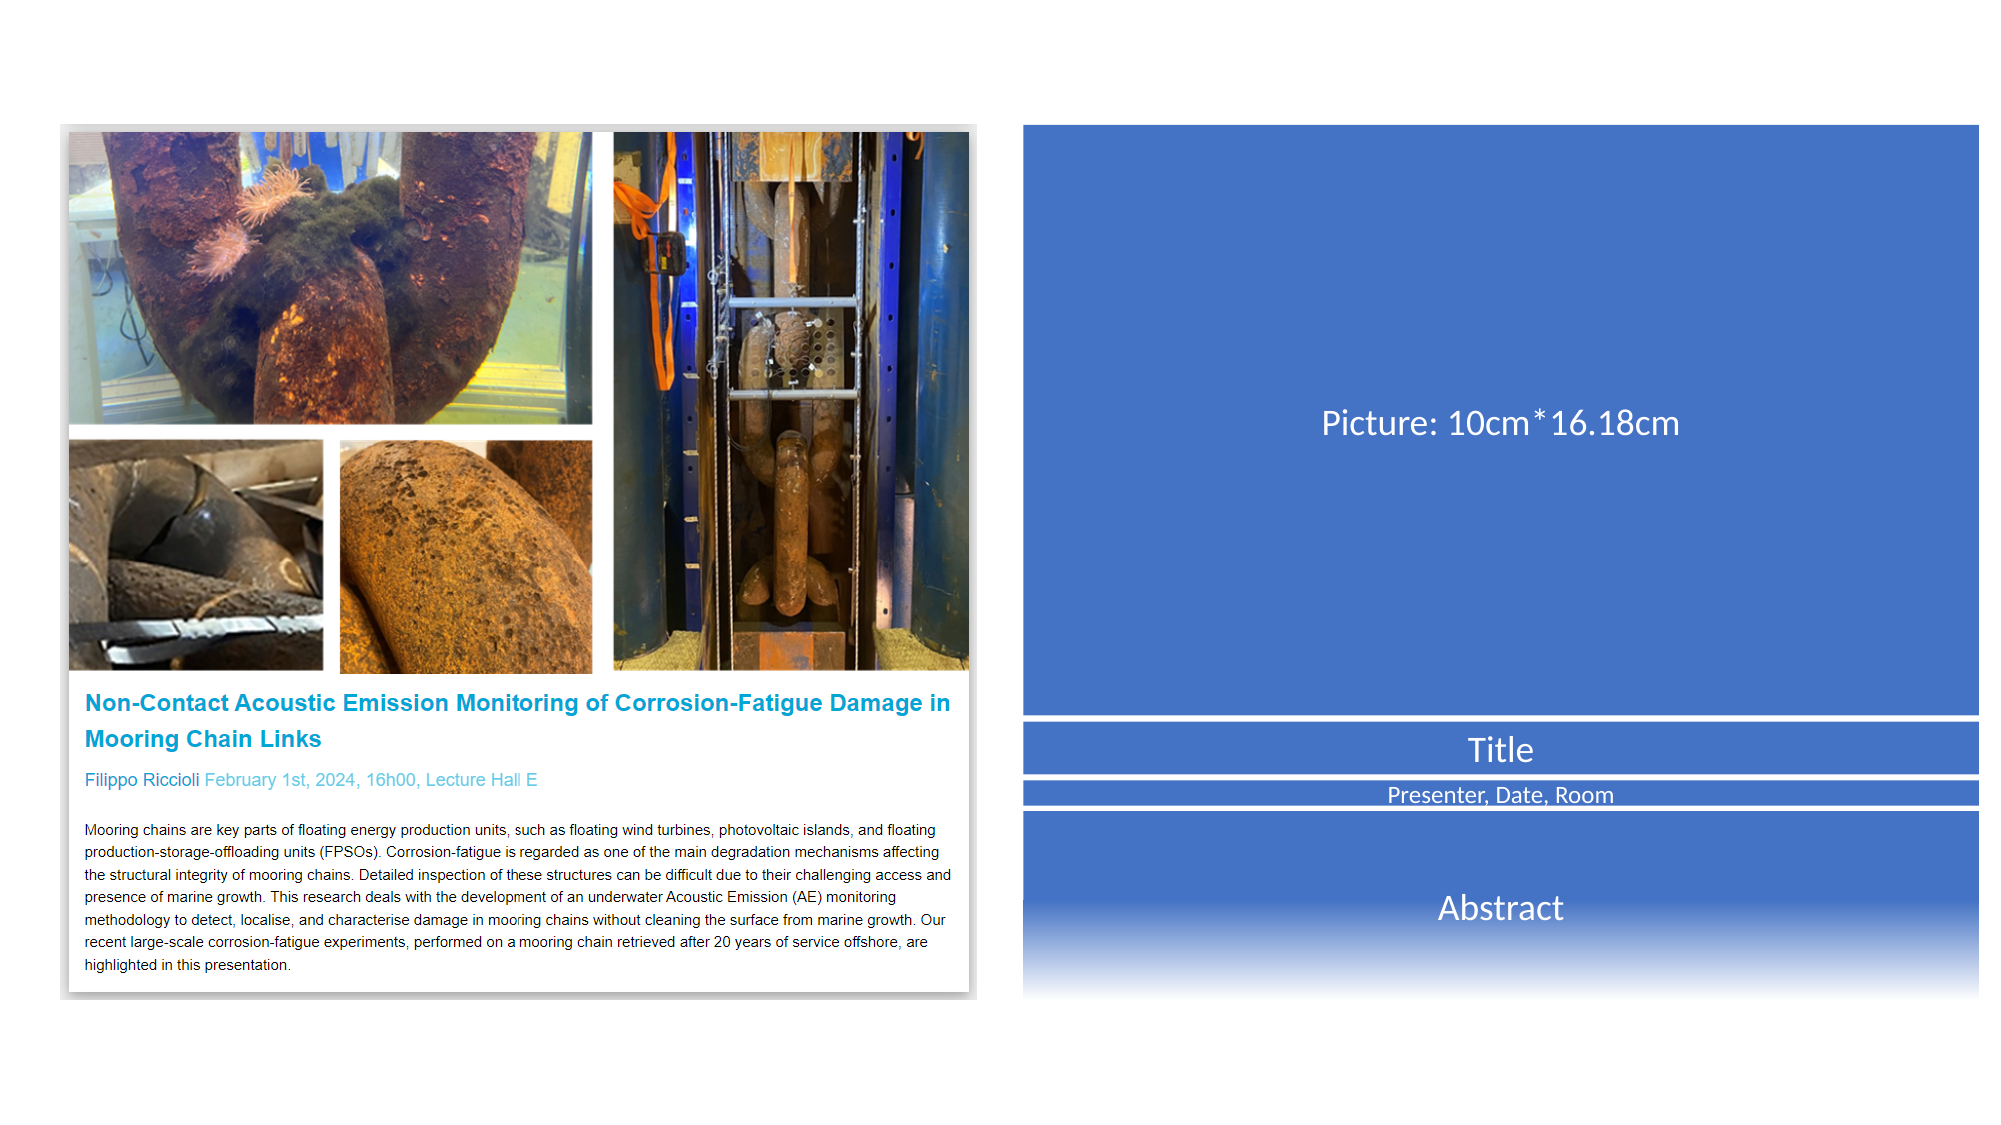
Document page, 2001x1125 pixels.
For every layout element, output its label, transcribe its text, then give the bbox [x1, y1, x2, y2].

text_box Picture: 10cm*16.18cm [1022, 124, 1980, 716]
text_box Presenter, Date, Room [1022, 779, 1980, 807]
text_box Title [1022, 721, 1980, 775]
picture [60, 124, 977, 1001]
text_box Abstract [1022, 811, 1980, 1001]
